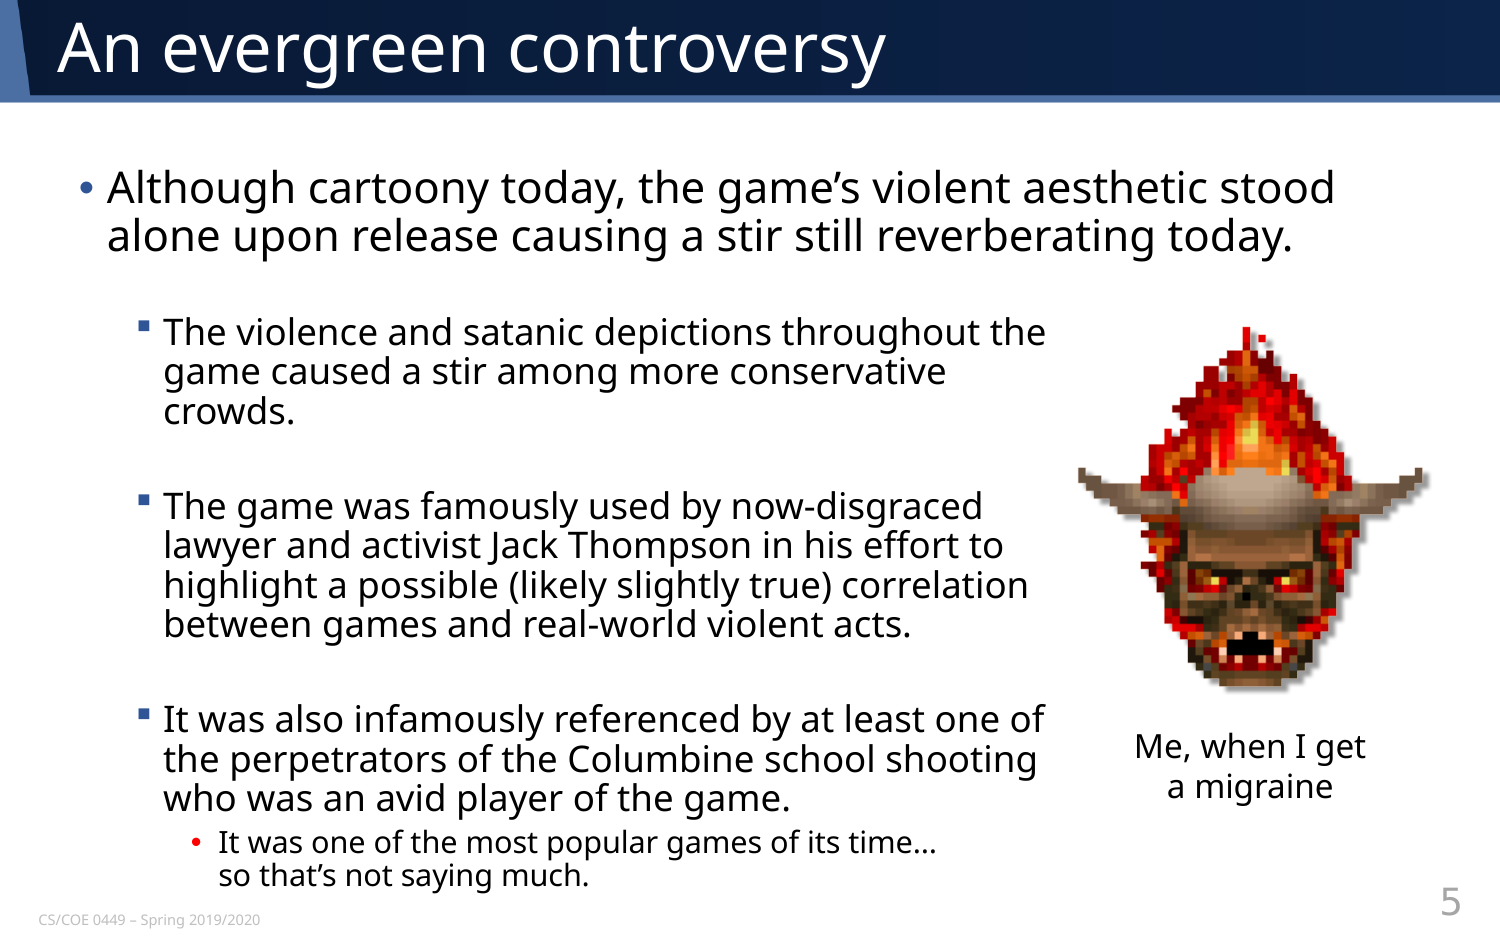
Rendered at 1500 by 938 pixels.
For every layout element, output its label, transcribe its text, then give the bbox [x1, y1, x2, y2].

list Although cartoony today, the game’s violent aesthetic stood alone upon release causing a stir still reverberating today. [63, 158, 1433, 305]
text_box The violence and satanic depictions throughout the game caused a stir among more conservative crowds. The game was famously used by now-disgraced lawyer and activist Jack Thompson in his effort to highlight a possible (likely slightly true) correlation between games and real-world violent acts. It was also infamously referenced by at least one of the perpetrators of the Columbine school shooting who was an avid player of the game. It was one of the most popular games of its time… so that’s not saying much. [65, 306, 1068, 935]
slide_number 5 [1376, 875, 1478, 926]
footer CS/COE 0449 – Spring 2019/2020 [0, 906, 299, 936]
picture [0, 0, 1500, 938]
title An evergreen controversy [42, 3, 1500, 97]
text_box Me, when I get a migraine [1119, 718, 1382, 813]
